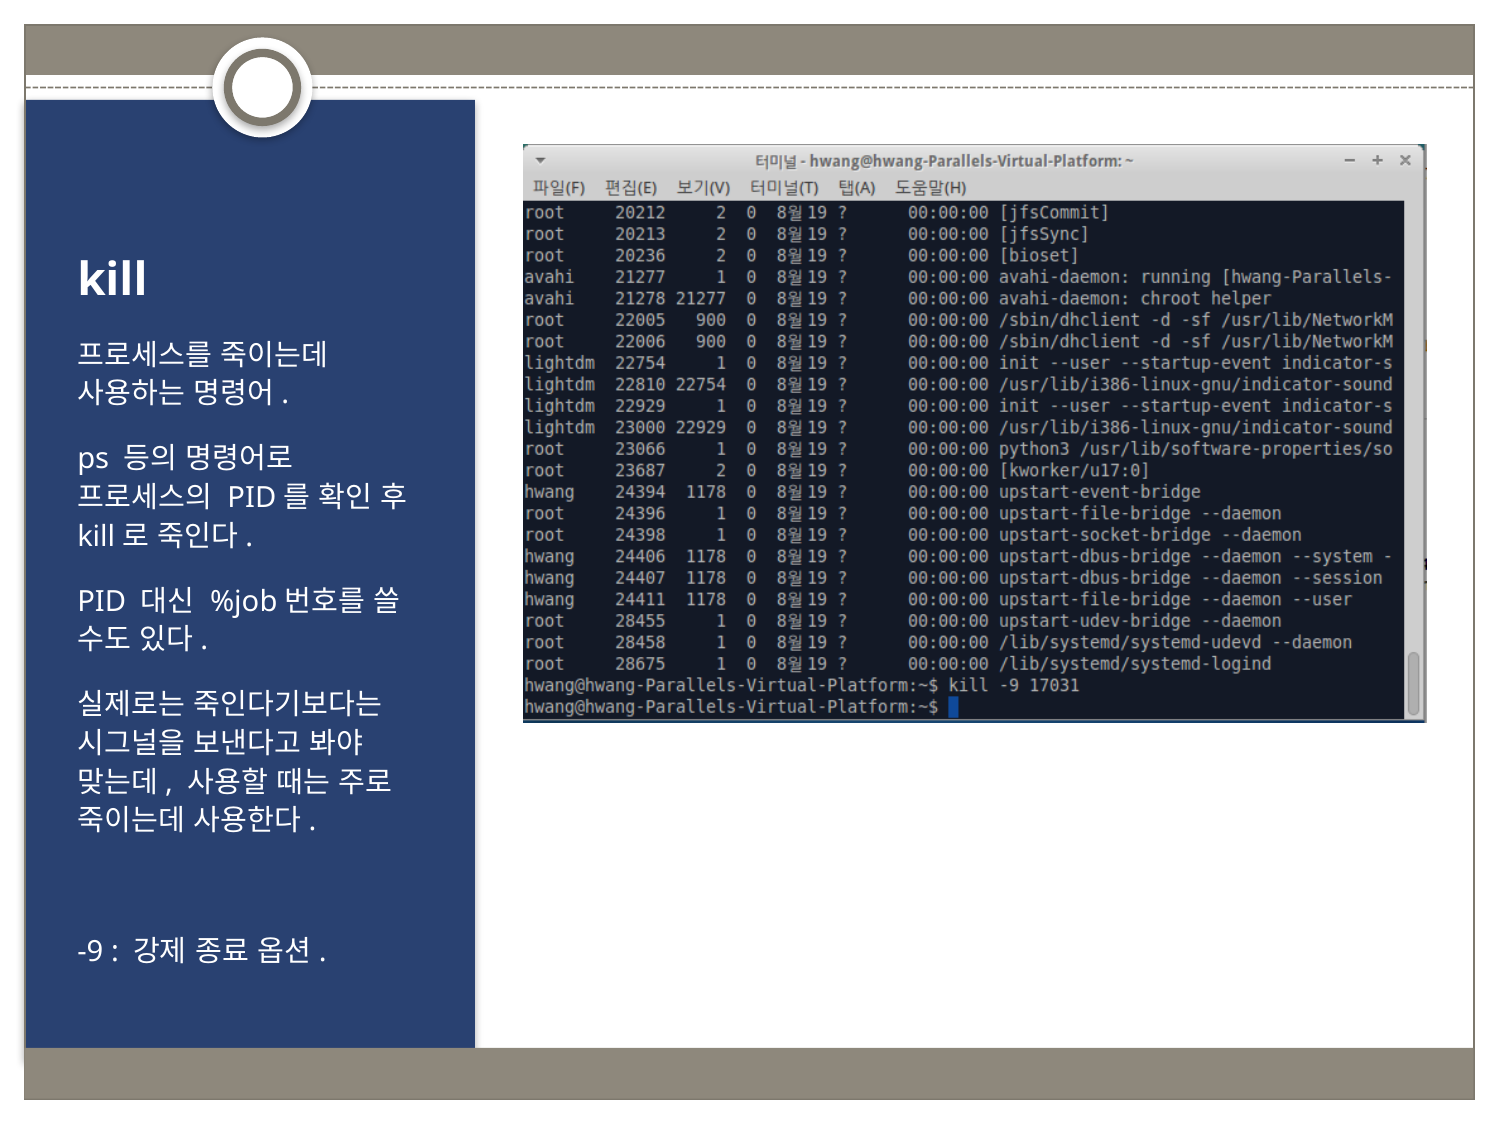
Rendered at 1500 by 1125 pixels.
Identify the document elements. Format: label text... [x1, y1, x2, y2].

list 프로세스를 죽이는데 사용하는 명령어. ps 등의 명령어로 프로세스의 PID를 확인 후 kill로 죽인다. PID 대신 %job번호를 쓸 수도 있다. 실제로는 죽인다기보다는 시그널을 보낸다고 봐야 맞는데, 사용할 때는 주로 죽이는데 사용한다. -9 : 강제 종료 옵션. [62, 324, 450, 1005]
title kill [62, 149, 450, 313]
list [523, 144, 1427, 723]
